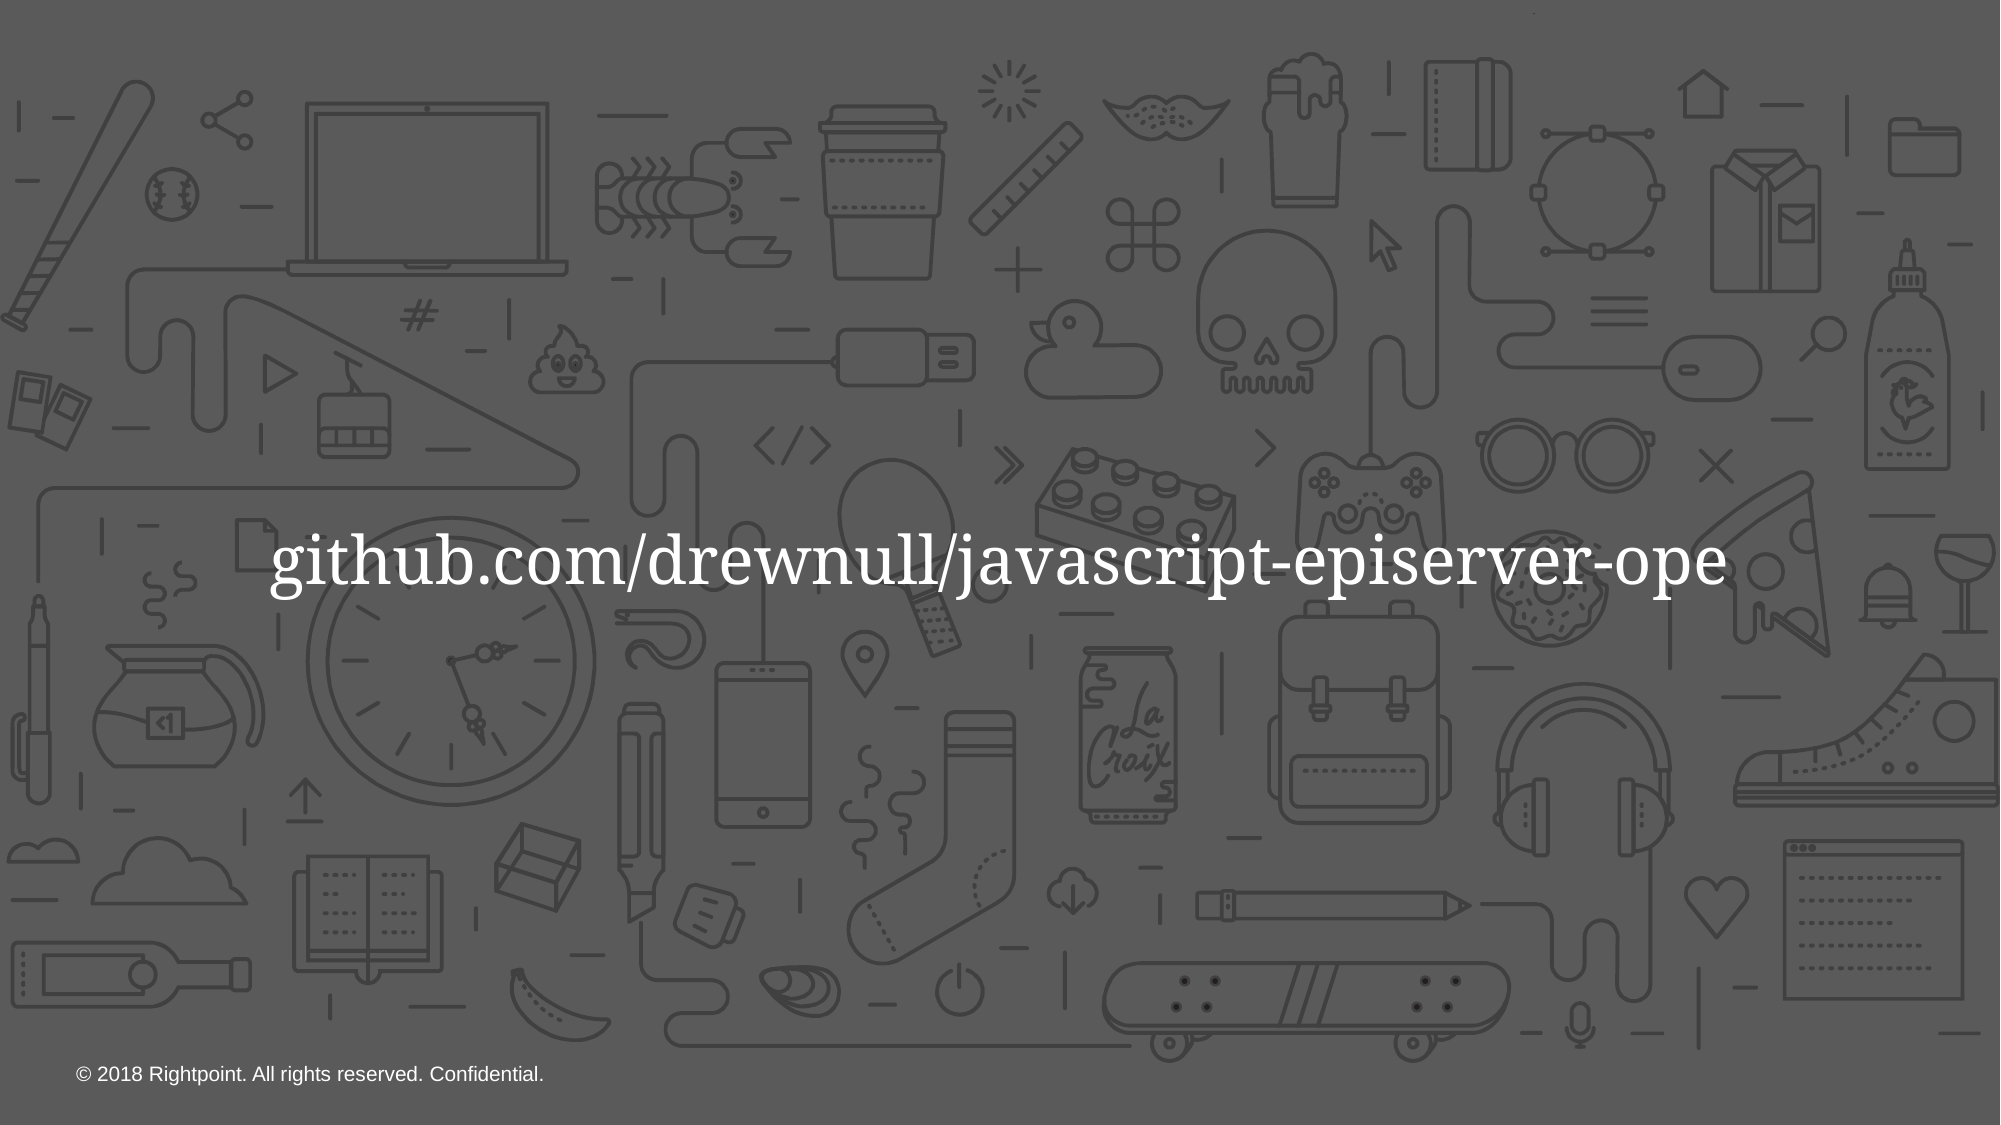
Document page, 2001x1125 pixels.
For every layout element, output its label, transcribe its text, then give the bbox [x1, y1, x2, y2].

title github.com/drewnull/javascript-episerver-ope [61, 433, 1939, 692]
